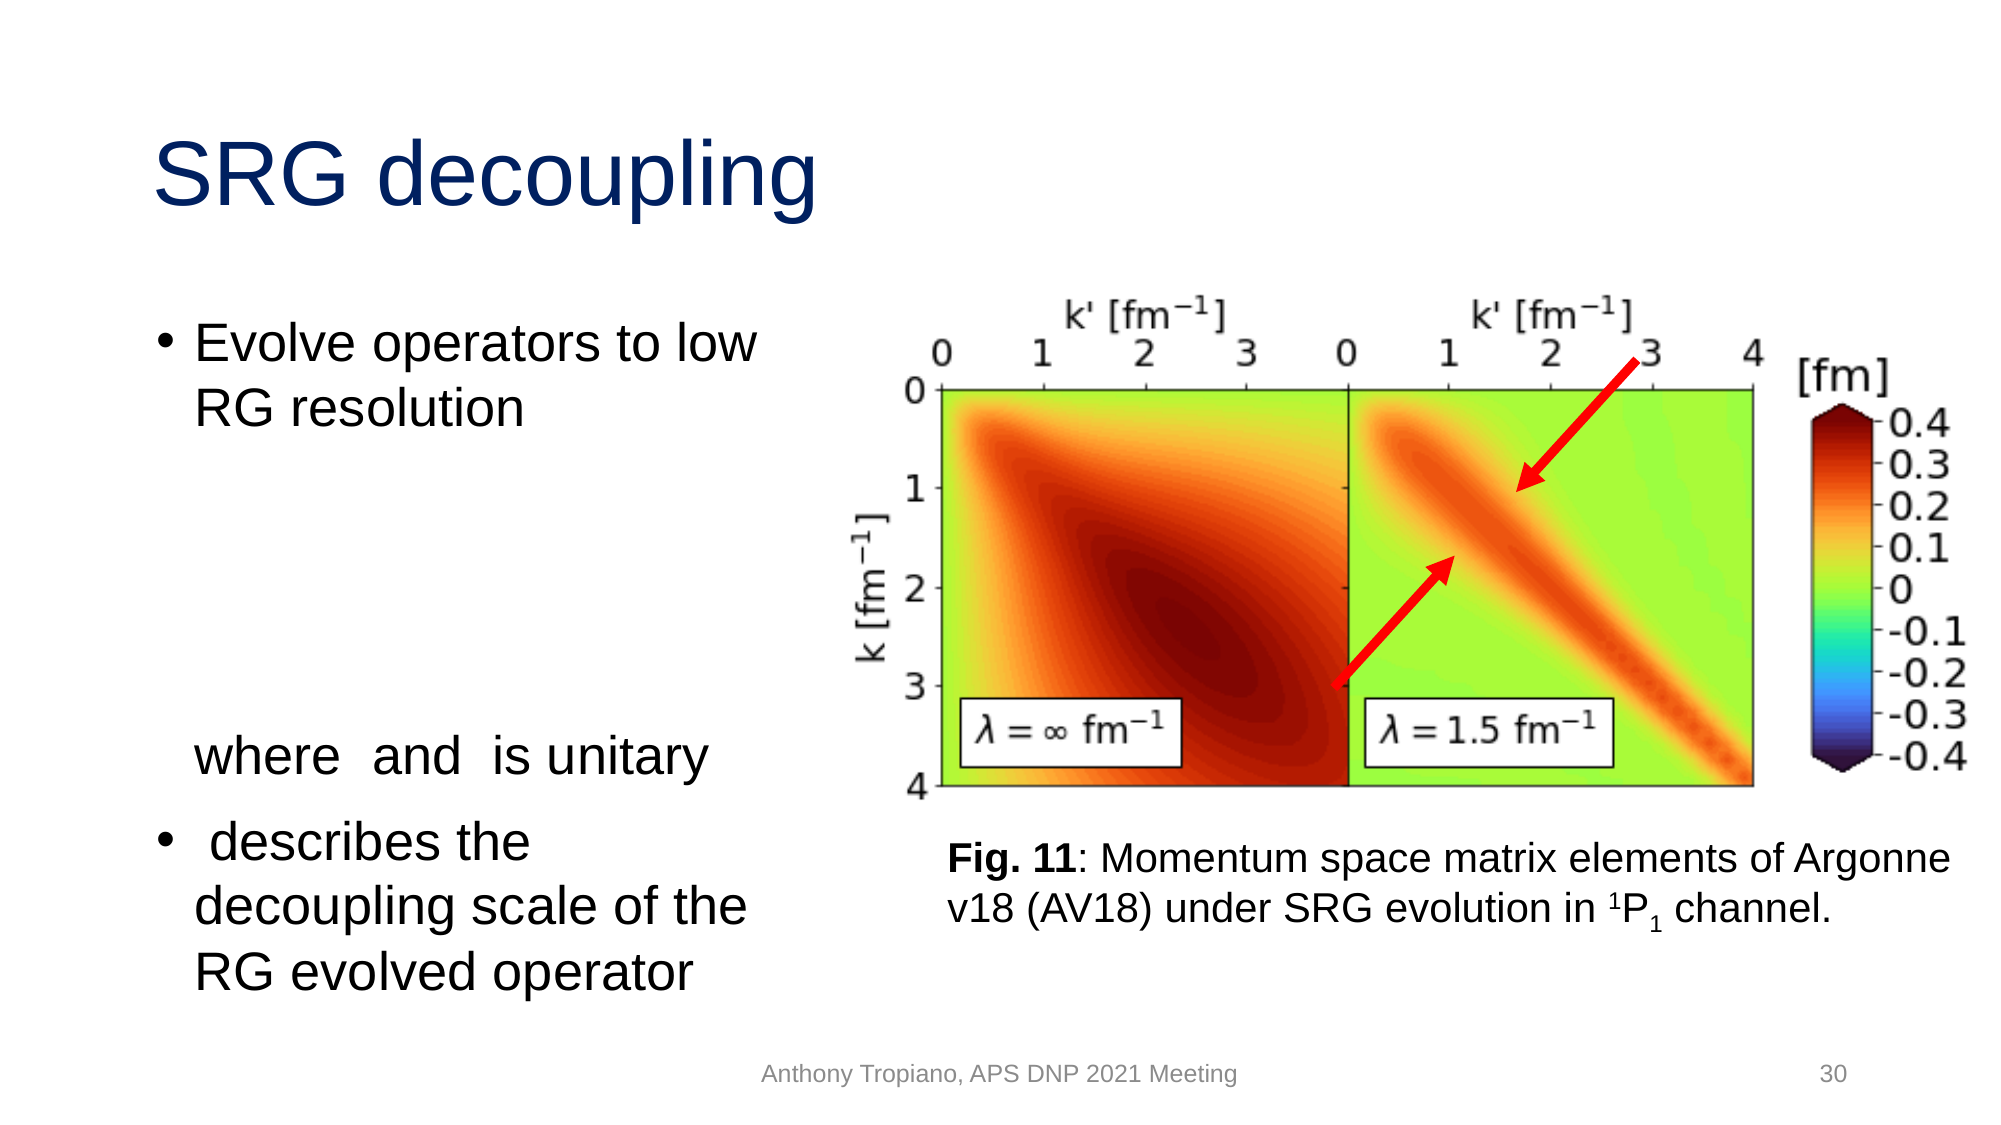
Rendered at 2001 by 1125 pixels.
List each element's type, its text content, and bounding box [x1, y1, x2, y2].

footer Anthony Tropiano, APS DNP 2021 Meeting [662, 1042, 1338, 1103]
picture [835, 277, 1982, 824]
text_box Fig. 11: Momentum space matrix elements of Argonne v18 (AV18) under SRG evolution in 1P1 channel. [932, 824, 1982, 945]
slide_number 30 [1412, 1042, 1863, 1103]
title SRG decoupling [137, 59, 1863, 278]
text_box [1333, 555, 1455, 689]
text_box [1515, 359, 1637, 493]
